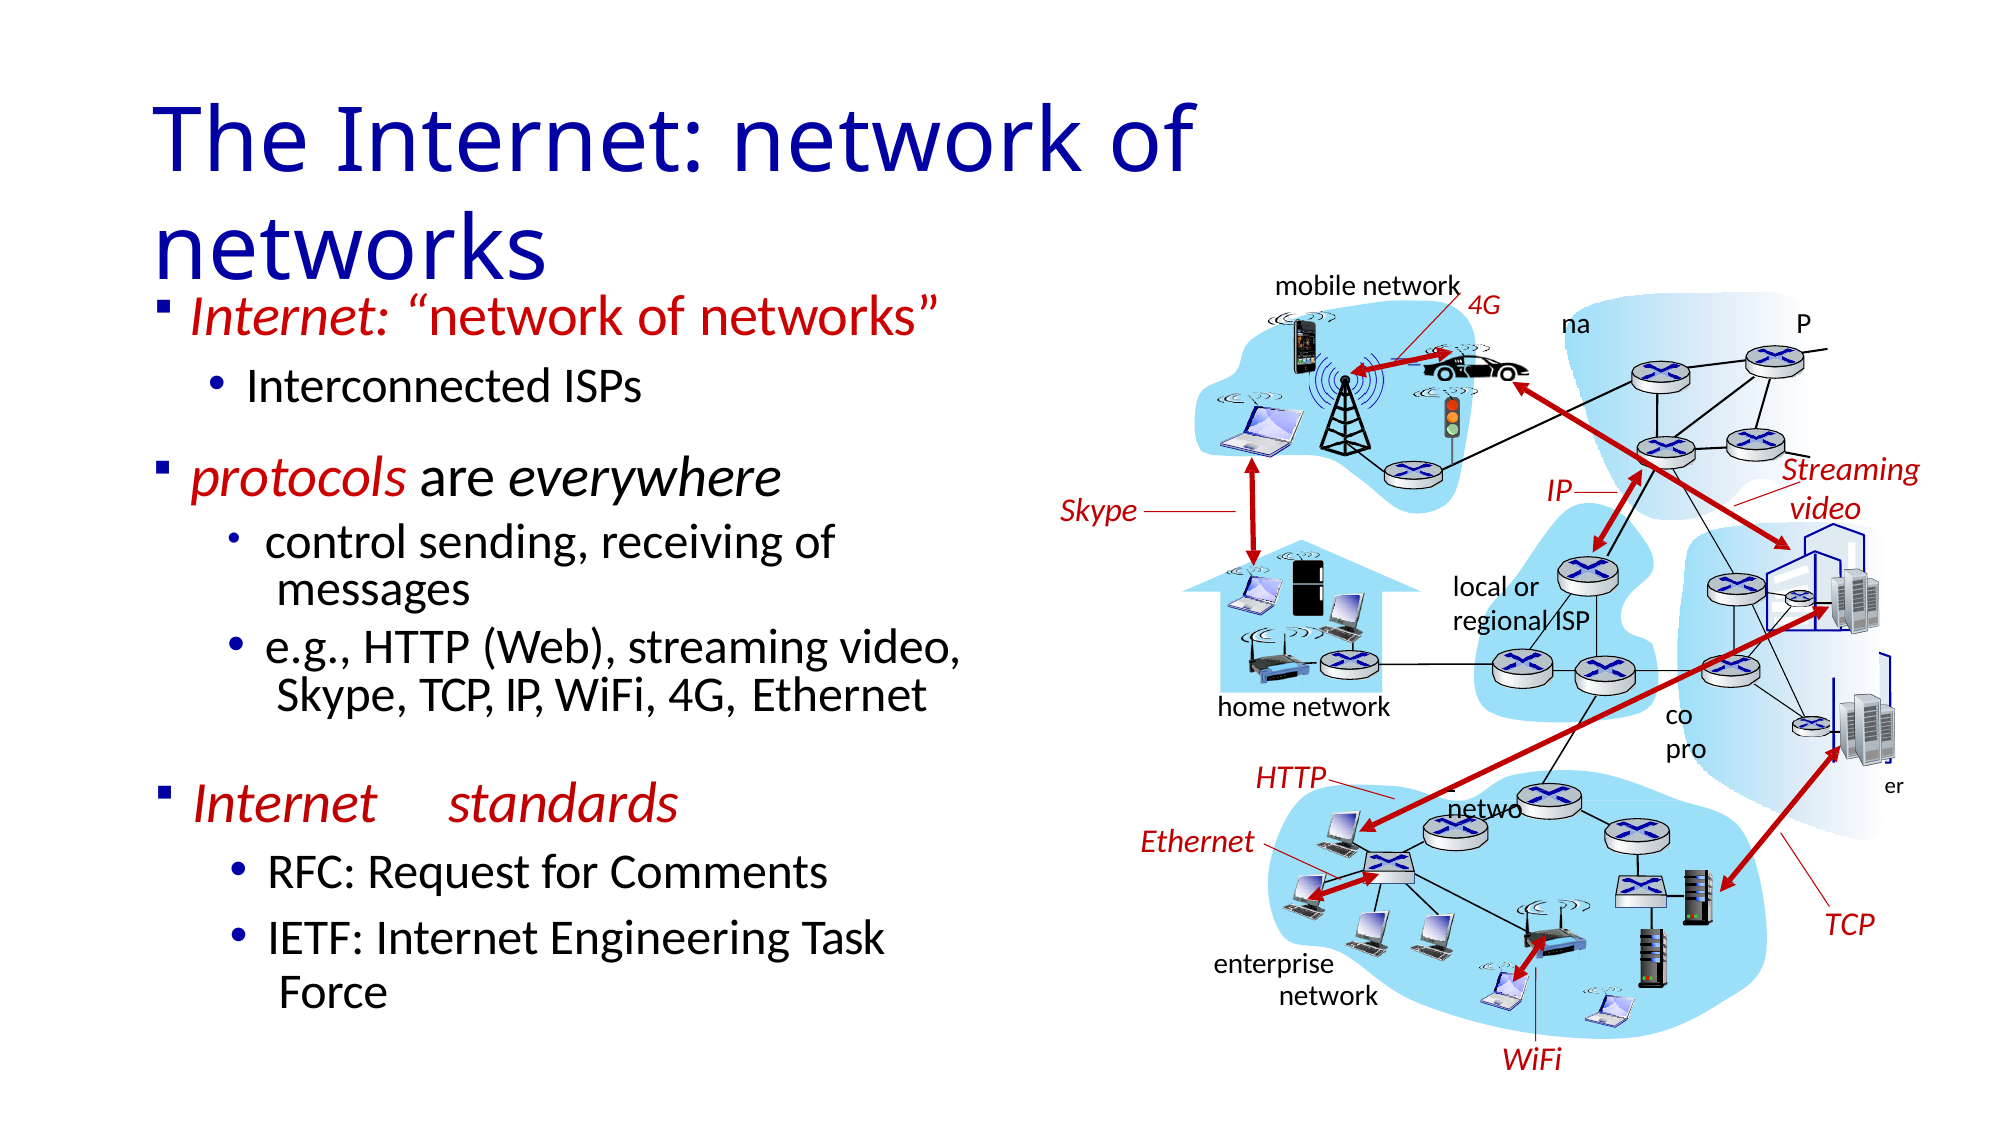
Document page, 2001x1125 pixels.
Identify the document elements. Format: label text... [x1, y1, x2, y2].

text_box [1412, 385, 1500, 423]
text_box [1631, 364, 1640, 379]
text_box [1332, 595, 1360, 622]
text_box [1785, 590, 1814, 607]
text_box [1637, 439, 1645, 455]
text_box [1628, 684, 1636, 692]
text_box [1423, 815, 1445, 835]
text_box [1660, 672, 1833, 840]
text_box [1637, 461, 1651, 470]
text_box [1390, 352, 1530, 381]
text_box [1816, 608, 1841, 631]
text_box [1646, 844, 1670, 855]
text_box [1544, 652, 1553, 671]
text_box [1707, 585, 1766, 606]
text_box enterprise network [1211, 945, 1380, 1012]
text_box [1227, 604, 1276, 617]
text_box [1767, 760, 1886, 840]
text_box [1565, 418, 1734, 670]
text_box [1738, 678, 1760, 688]
text_box [1277, 539, 1326, 550]
text_box [1748, 597, 1766, 606]
text_box [1320, 672, 1342, 680]
text_box [1604, 841, 1629, 855]
text_box P [1794, 302, 1814, 340]
text_box [1357, 368, 1475, 470]
text_box [1575, 683, 1582, 692]
text_box [1569, 383, 1657, 453]
text_box [1726, 452, 1753, 462]
text_box [1687, 439, 1696, 455]
text_box [1685, 900, 1696, 921]
text_box [1604, 825, 1614, 839]
text_box [1640, 946, 1651, 951]
text_box [1708, 889, 1713, 921]
text_box [1629, 1002, 1635, 1018]
text_box [1244, 457, 1262, 567]
text_box [1324, 553, 1422, 592]
text_box [1426, 481, 1443, 489]
text_box [1478, 961, 1523, 993]
text_box [1349, 347, 1453, 378]
text_box [1707, 597, 1725, 606]
text_box [1575, 670, 1636, 692]
text_box [1523, 980, 1529, 999]
text_box [1423, 839, 1445, 851]
text_box [1660, 825, 1670, 839]
text_box [1677, 379, 1769, 448]
text_box [1243, 406, 1254, 431]
text_box [1276, 583, 1283, 604]
text_box [1423, 829, 1488, 851]
text_box [1329, 784, 1429, 826]
text_box [1735, 431, 1777, 447]
text_box [1734, 606, 1765, 648]
text_box [1393, 463, 1434, 477]
text_box [1640, 954, 1651, 983]
text_box [1640, 929, 1651, 936]
text_box [1644, 606, 1830, 692]
text_box [1484, 995, 1493, 1003]
text_box [1220, 592, 1306, 684]
text_box [1384, 481, 1401, 489]
text_box [1557, 560, 1566, 578]
text_box [1305, 809, 1362, 862]
text_box [1651, 929, 1661, 983]
text_box [1255, 550, 1276, 566]
text_box [1752, 658, 1760, 673]
text_box [1329, 652, 1371, 667]
text_box [1637, 448, 1696, 470]
text_box [1434, 463, 1443, 477]
text_box [1398, 911, 1456, 965]
text_box [1575, 660, 1583, 678]
text_box [1830, 576, 1842, 628]
text_box protocols are everywhere control sending, receiving of messages e.g., HTTP (Web), streaming video, Skype, TCP, IP, WiFi, 4G, Ethernet Internet standards RFC: Request for Comments IETF: Internet Engineering Task Force [150, 437, 968, 1019]
text_box [1842, 567, 1870, 635]
text_box [1710, 657, 1752, 673]
text_box [1502, 671, 1543, 675]
text_box [1473, 665, 1565, 692]
text_box [1523, 906, 1587, 959]
text_box [1306, 849, 1367, 877]
text_box [1754, 348, 1796, 364]
text_box [1363, 852, 1415, 872]
text_box [1568, 579, 1608, 583]
text_box [1292, 579, 1324, 616]
text_box [1682, 364, 1690, 379]
text_box [1254, 406, 1304, 431]
text_box Internet: “network of networks” Interconnected ISPs [151, 298, 951, 413]
text_box Skype [1058, 486, 1141, 529]
text_box local or regional ISP [1450, 564, 1567, 637]
text_box [1376, 825, 1767, 1039]
text_box [1565, 671, 1575, 692]
text_box [1640, 363, 1682, 380]
text_box [1320, 661, 1379, 680]
text_box [1685, 885, 1696, 891]
text_box [1804, 527, 1865, 576]
text_box [1242, 576, 1250, 595]
text_box [1276, 550, 1334, 579]
text_box [1244, 406, 1258, 431]
text_box [1500, 972, 1529, 991]
text_box [1250, 576, 1283, 595]
text_box [1610, 560, 1619, 578]
text_box [1766, 593, 1788, 631]
text_box [1248, 633, 1310, 684]
text_box [1707, 576, 1716, 592]
text_box [1194, 325, 1463, 514]
text_box [1333, 908, 1391, 961]
text_box [1492, 663, 1553, 689]
text_box HTTP Ethernet [1138, 753, 1329, 860]
text_box [1267, 860, 1320, 910]
text_box [1685, 893, 1696, 898]
text_box [1792, 716, 1831, 737]
text_box [1750, 640, 1803, 716]
text_box [1598, 1012, 1628, 1019]
text_box mobile network 4G [1270, 243, 1511, 321]
text_box [1310, 647, 1383, 684]
text_box [1598, 1018, 1608, 1023]
text_box [1777, 432, 1785, 447]
text_box [1781, 608, 1813, 620]
text_box co pro netwo [1445, 692, 1744, 825]
text_box [1474, 637, 1538, 664]
text_box [1512, 381, 1791, 551]
text_box [1225, 566, 1276, 598]
text_box [1598, 995, 1605, 1011]
text_box [1834, 732, 1838, 747]
text_box [1838, 701, 1852, 760]
text_box [1293, 325, 1316, 374]
text_box [1466, 841, 1488, 851]
text_box [1631, 384, 1651, 394]
text_box [1384, 471, 1443, 489]
text_box [1530, 678, 1553, 689]
text_box [1359, 787, 1445, 832]
text_box [1663, 949, 1667, 983]
text_box local or regional ISP [1540, 597, 1594, 637]
text_box [1243, 576, 1253, 595]
text_box [1242, 604, 1253, 610]
text_box [1434, 817, 1445, 821]
text_box [1604, 831, 1670, 855]
text_box [1492, 653, 1501, 671]
text_box [1719, 745, 1841, 893]
text_box [1432, 821, 1479, 835]
text_box [1614, 825, 1660, 839]
text_box [1424, 342, 1512, 380]
text_box [1306, 590, 1366, 647]
text_box [1766, 551, 1841, 603]
text_box [1636, 671, 1686, 692]
text_box na [1559, 302, 1593, 340]
text_box [1309, 353, 1385, 409]
text_box [1240, 562, 1253, 566]
text_box er [1882, 768, 1906, 798]
text_box [1584, 1011, 1629, 1029]
text_box [1754, 595, 1769, 633]
text_box [1591, 585, 1619, 597]
text_box [1769, 527, 1886, 731]
text_box [1219, 431, 1293, 460]
text_box [1671, 385, 1690, 394]
text_box WiFi [1499, 1034, 1565, 1077]
text_box [1716, 576, 1758, 592]
text_box [1480, 991, 1493, 1000]
text_box [1524, 511, 1565, 564]
text_box [1405, 321, 1476, 352]
text_box [1726, 431, 1735, 447]
text_box [1243, 432, 1292, 443]
text_box [1328, 872, 1363, 888]
text_box [1615, 875, 1667, 895]
text_box [1668, 460, 1696, 470]
text_box [1181, 572, 1225, 592]
text_box [1243, 596, 1275, 605]
text_box [1759, 456, 1780, 462]
text_box [1357, 913, 1385, 938]
text_box [1772, 621, 1791, 630]
text_box [1615, 895, 1667, 908]
text_box Streaming video [1780, 443, 1924, 527]
text_box [1737, 645, 1757, 656]
text_box [1216, 391, 1304, 434]
text_box [1340, 376, 1350, 384]
text_box [1358, 671, 1379, 680]
text_box [1267, 310, 1336, 325]
text_box [1701, 678, 1723, 688]
text_box [1240, 625, 1306, 643]
text_box [1316, 321, 1432, 362]
text_box [1599, 997, 1605, 1011]
text_box [1662, 935, 1668, 949]
text_box [1685, 878, 1696, 883]
text_box [1320, 653, 1329, 667]
text_box [1531, 637, 1565, 670]
text_box [1243, 443, 1259, 450]
text_box [1283, 579, 1292, 592]
text_box [1745, 369, 1770, 379]
text_box [1645, 439, 1687, 455]
text_box [1516, 899, 1591, 915]
text_box [1512, 934, 1547, 983]
text_box [1329, 814, 1356, 839]
text_box [1675, 448, 1824, 582]
text_box [1493, 1000, 1503, 1005]
text_box [1501, 652, 1544, 671]
text_box [1780, 369, 1804, 379]
text_box [1319, 416, 1372, 450]
text_box [1353, 592, 1383, 664]
text_box [1685, 870, 1696, 876]
text_box [1627, 660, 1636, 678]
text_box [1619, 878, 1663, 894]
text_box [1371, 872, 1415, 884]
text_box [1726, 440, 1780, 462]
text_box [1707, 876, 1713, 889]
text_box [1565, 825, 1608, 840]
title The Internet: network of networks [150, 80, 1509, 298]
text_box [1605, 995, 1635, 1011]
text_box [1371, 653, 1379, 667]
text_box [1480, 1000, 1523, 1013]
text_box [1870, 577, 1881, 629]
text_box [1787, 617, 1815, 631]
text_box [1227, 595, 1242, 604]
text_box [1745, 356, 1804, 379]
text_box [1758, 576, 1766, 591]
text_box [1852, 692, 1884, 767]
text_box TCP [1822, 900, 1877, 942]
text_box [1492, 675, 1515, 689]
text_box [1566, 559, 1610, 579]
text_box [1444, 423, 1460, 465]
text_box [1294, 414, 1304, 442]
text_box [1362, 797, 1445, 852]
text_box [1631, 372, 1690, 394]
text_box home network [1215, 684, 1394, 722]
text_box [1565, 292, 1886, 443]
text_box [1583, 659, 1627, 679]
text_box [1367, 854, 1410, 870]
text_box [1494, 992, 1522, 1000]
text_box [1384, 463, 1393, 477]
text_box [1493, 972, 1500, 991]
text_box [1276, 883, 1380, 945]
text_box [1494, 973, 1500, 991]
text_box [1696, 870, 1706, 921]
text_box [1640, 938, 1651, 944]
text_box [1701, 667, 1760, 688]
text_box [1295, 876, 1323, 901]
text_box [1582, 986, 1635, 1013]
text_box [1592, 469, 1643, 553]
text_box [1557, 582, 1585, 597]
text_box [1884, 703, 1897, 761]
text_box [1796, 349, 1804, 364]
text_box [1230, 599, 1242, 608]
text_box [1746, 349, 1754, 364]
text_box [1307, 871, 1380, 902]
text_box [1886, 655, 1891, 703]
text_box IP [1544, 465, 1574, 508]
text_box [1479, 825, 1488, 835]
text_box [1422, 916, 1450, 941]
text_box [1271, 871, 1328, 925]
text_box [1557, 570, 1619, 597]
